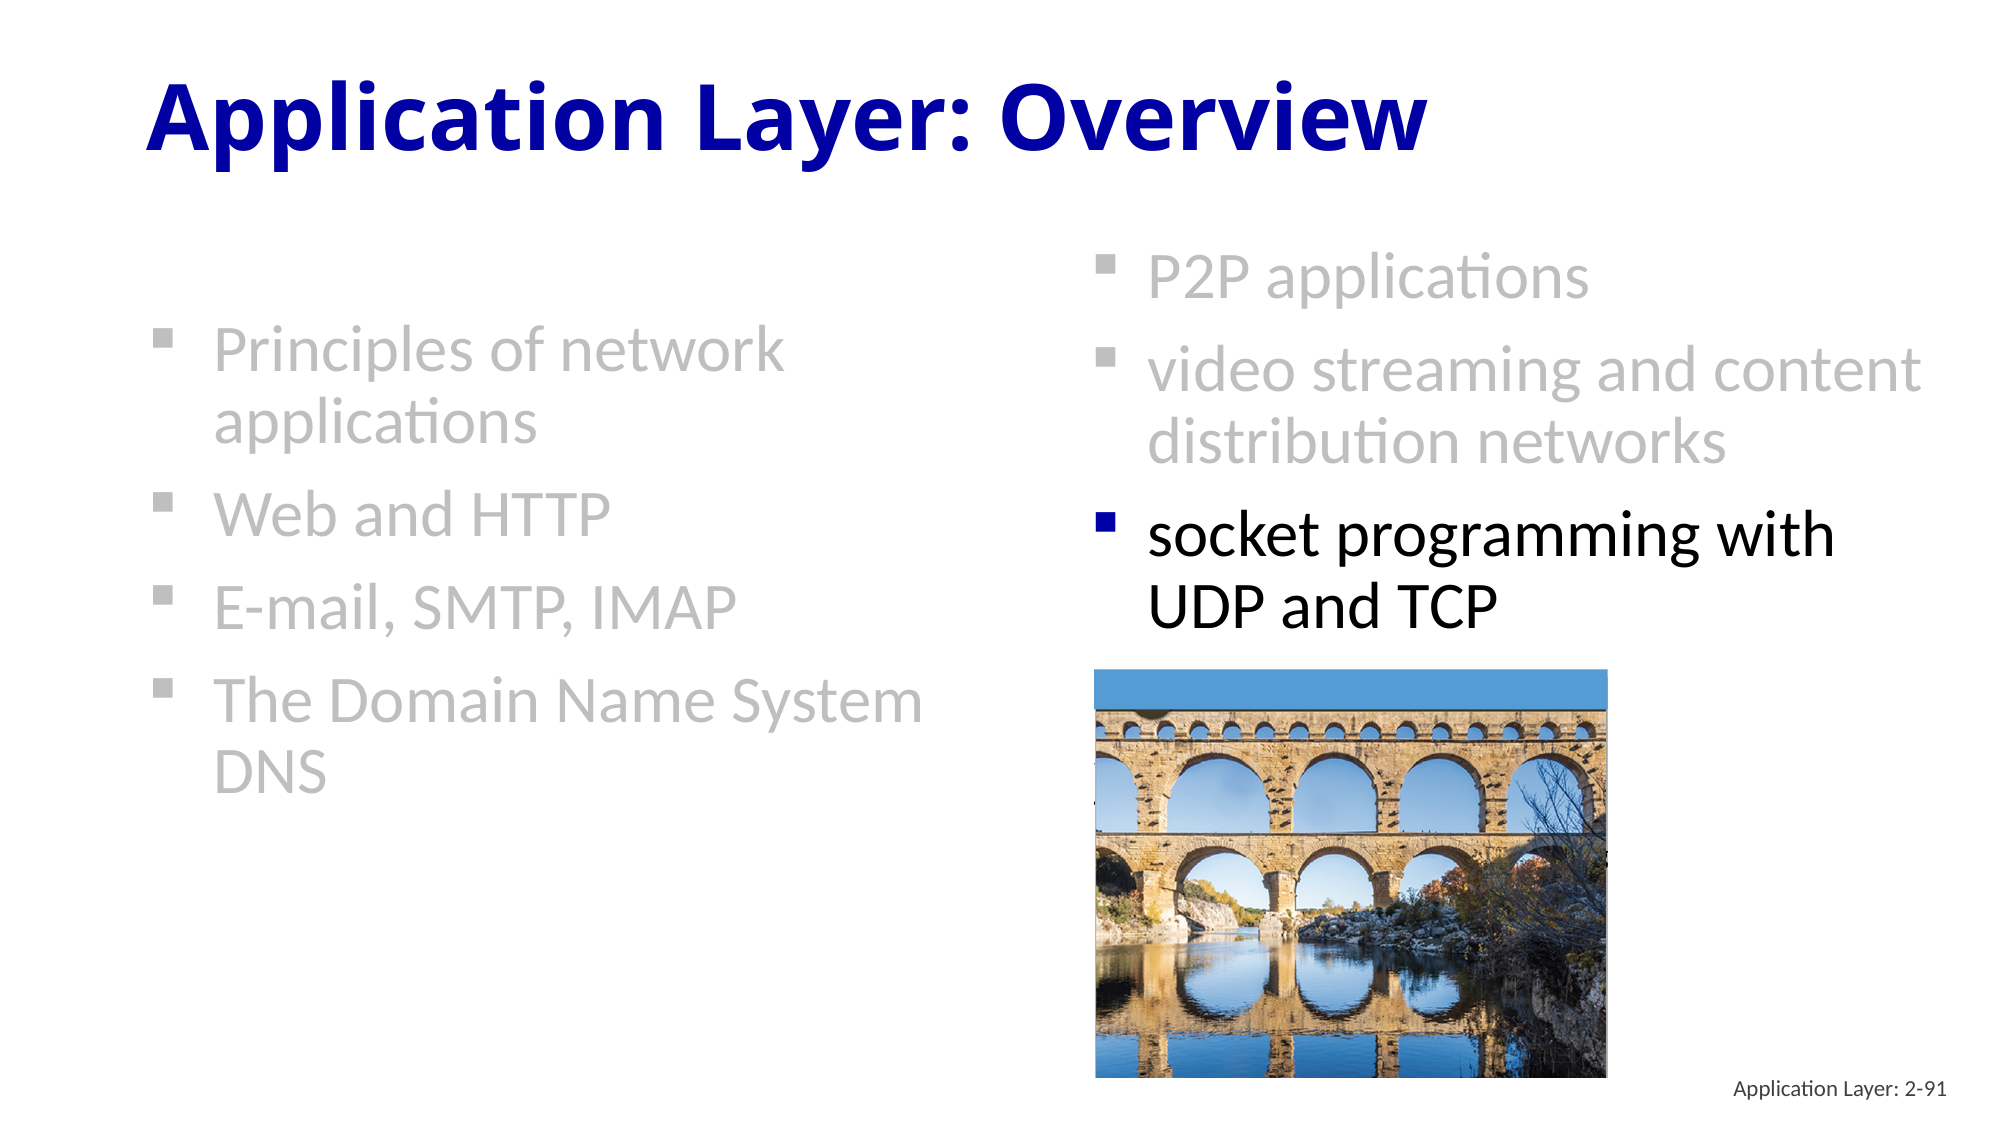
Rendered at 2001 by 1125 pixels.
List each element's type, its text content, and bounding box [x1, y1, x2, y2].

title Application Layer: Overview [131, 47, 1856, 195]
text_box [1094, 669, 1608, 1078]
text_box P2P applications video streaming and content distribution networks socket programming with UDP and TCP [1075, 233, 1963, 1021]
slide_number Application Layer: 2-91 [1512, 1056, 1963, 1117]
text_box Principles of network applications Web and HTTP E-mail, SMTP, IMAP The Domain Name System DNS [132, 306, 1004, 1021]
